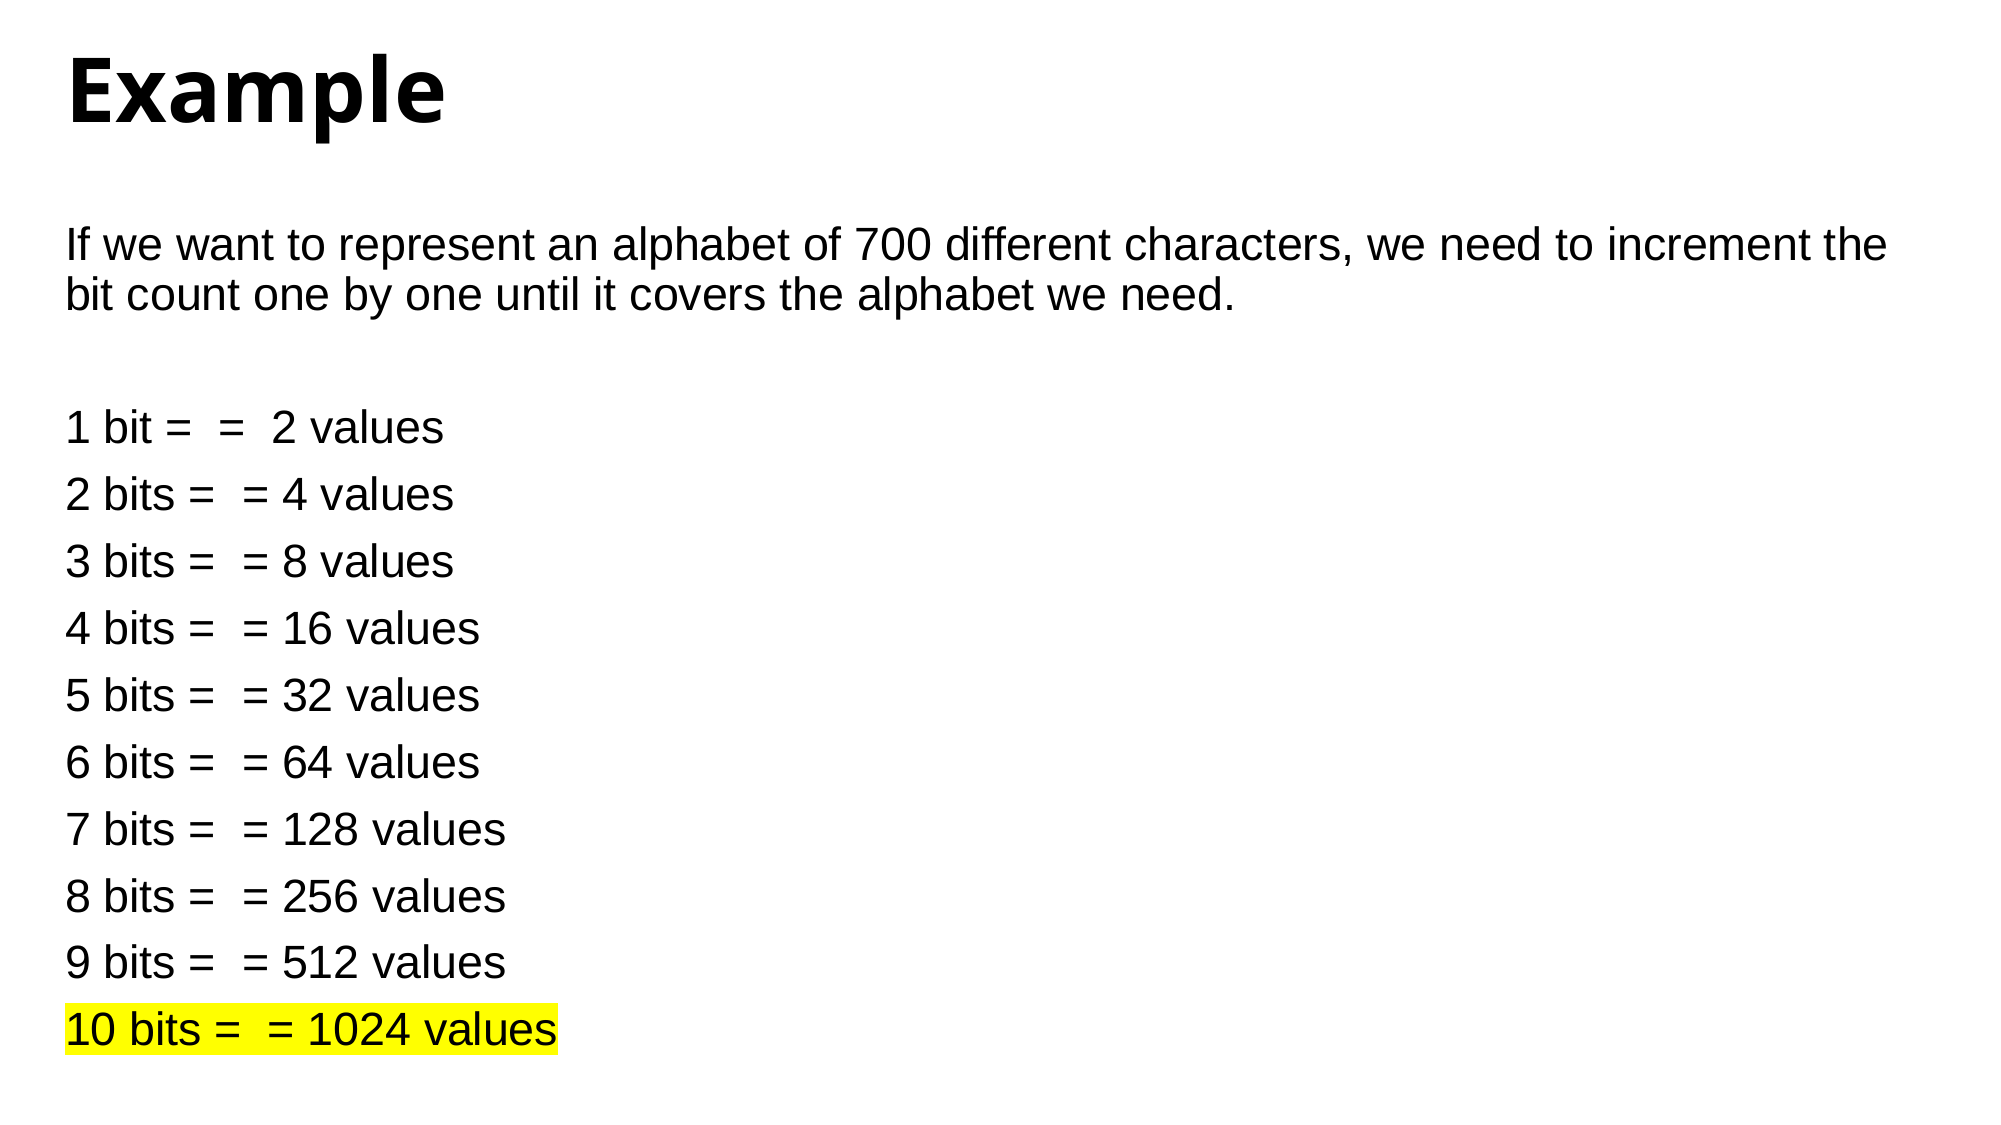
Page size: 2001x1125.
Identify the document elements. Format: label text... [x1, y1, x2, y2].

title Example [50, 37, 1950, 150]
